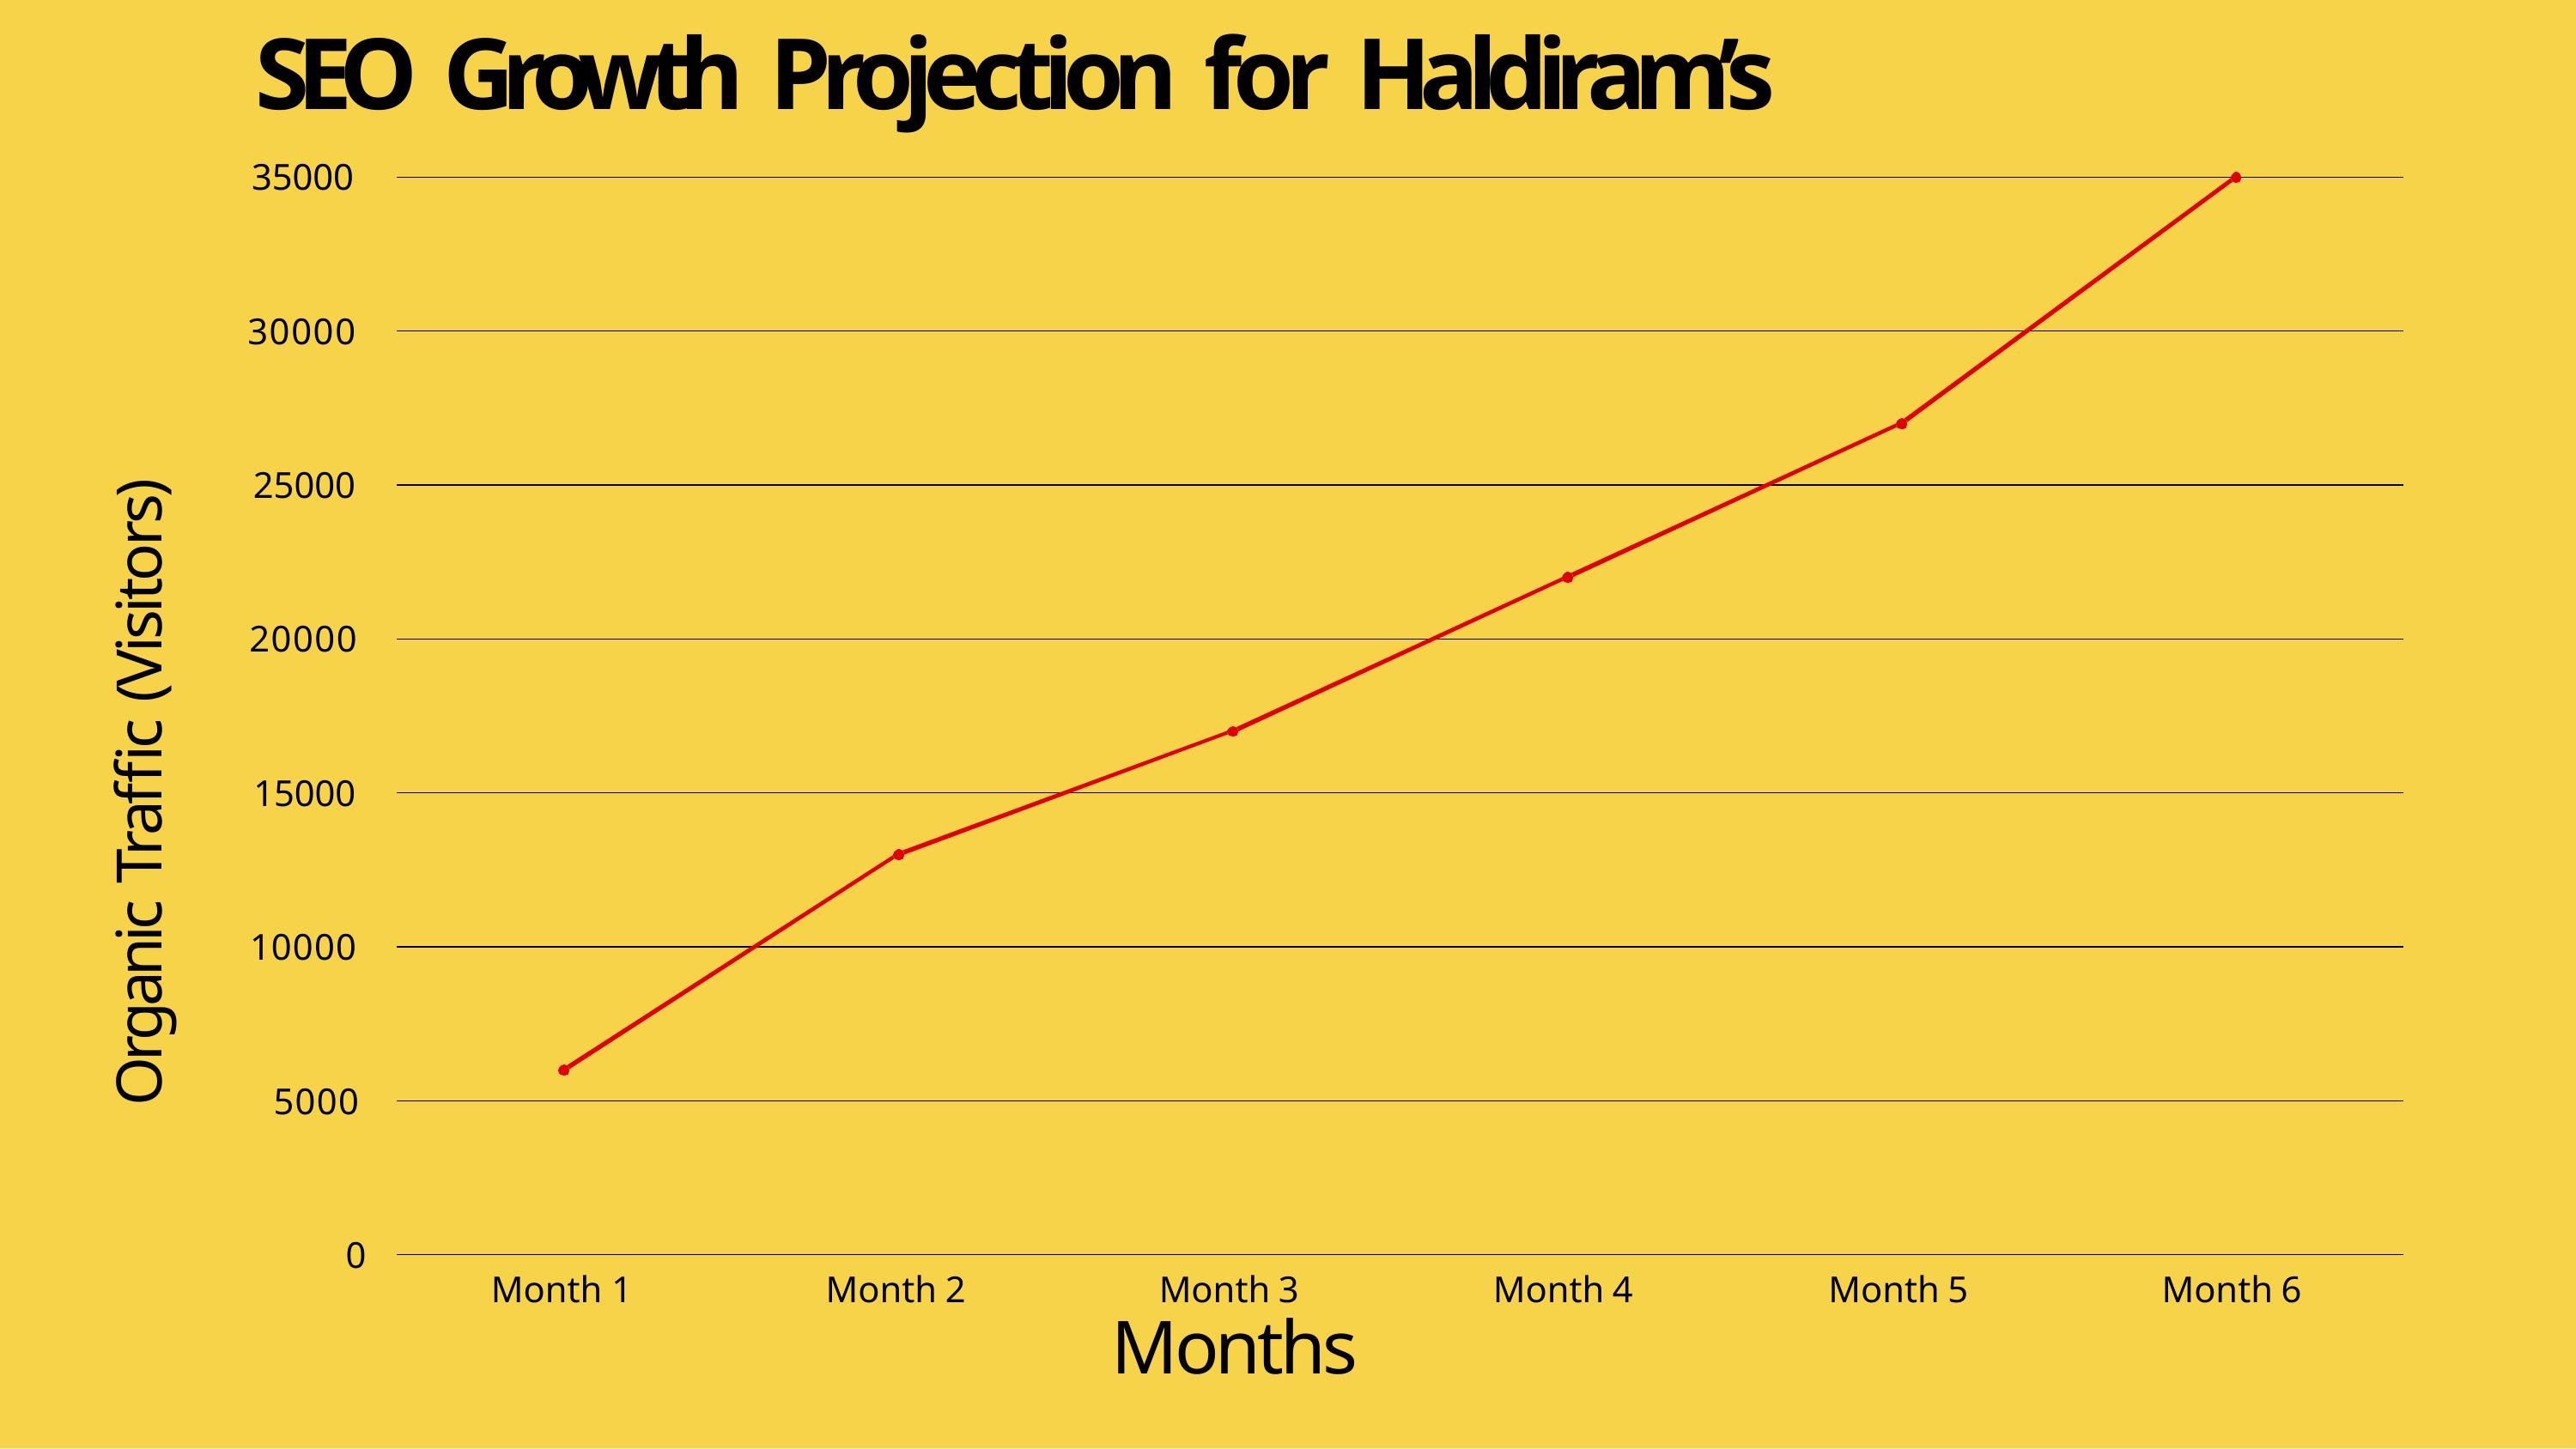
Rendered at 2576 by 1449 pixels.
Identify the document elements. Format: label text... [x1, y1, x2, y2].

text_box 5000 [271, 1076, 374, 1122]
text_box 0 [343, 1229, 374, 1276]
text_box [558, 172, 2242, 1076]
text_box Organic Traffic (Visitors) [100, 359, 189, 1108]
text_box 10000 [247, 922, 373, 967]
text_box 20000 [247, 614, 374, 660]
text_box Months [1109, 1299, 1387, 1389]
text_box 25000 [252, 460, 374, 506]
text_box Month 2 [823, 1264, 972, 1310]
text_box Month 5 [1826, 1264, 1976, 1310]
text_box 30000 [246, 306, 373, 352]
text_box 35000 [250, 152, 253, 198]
title SEO Growth Projection for Haldiram’s [253, 9, 1937, 253]
text_box Month 3 [1157, 1264, 1306, 1299]
text_box Month 1 [489, 1264, 636, 1310]
text_box Month 6 [2160, 1264, 2312, 1310]
text_box 15000 [252, 767, 374, 814]
text_box Month 4 [1491, 1264, 1641, 1310]
